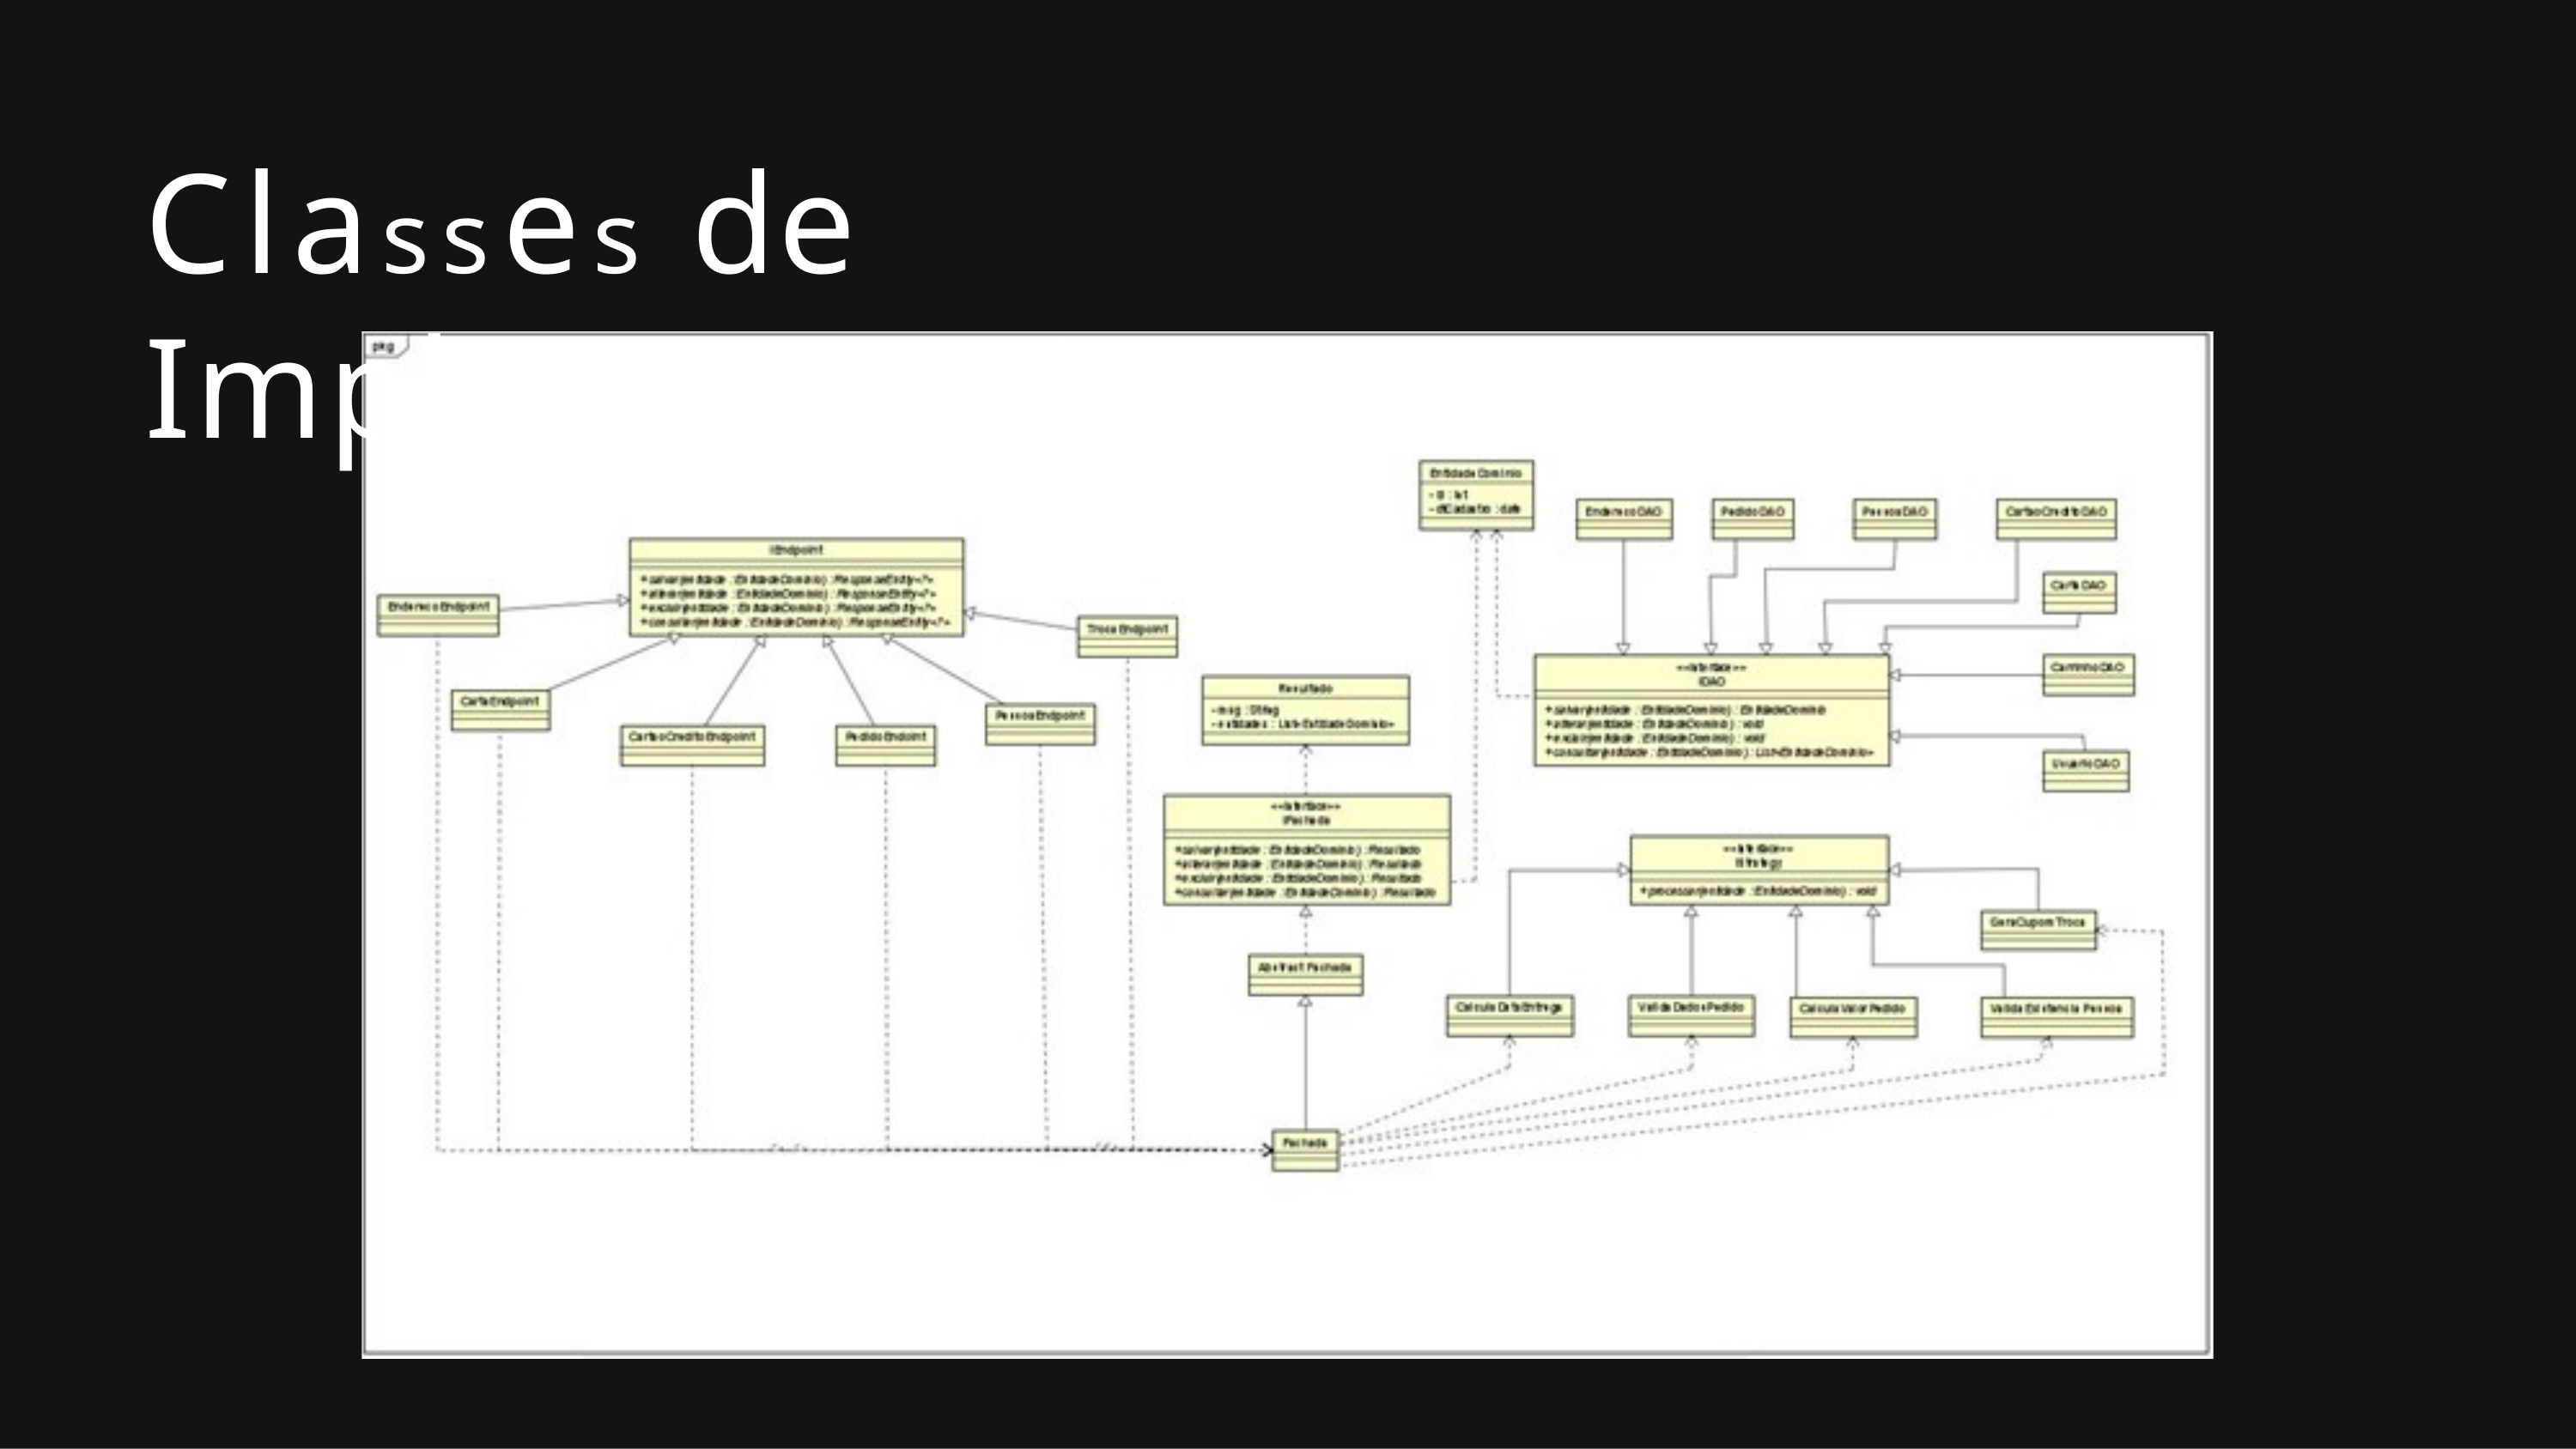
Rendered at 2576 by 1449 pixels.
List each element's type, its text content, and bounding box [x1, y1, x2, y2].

title Classes de Implementação [143, 133, 1840, 466]
text_box [361, 331, 2214, 1359]
